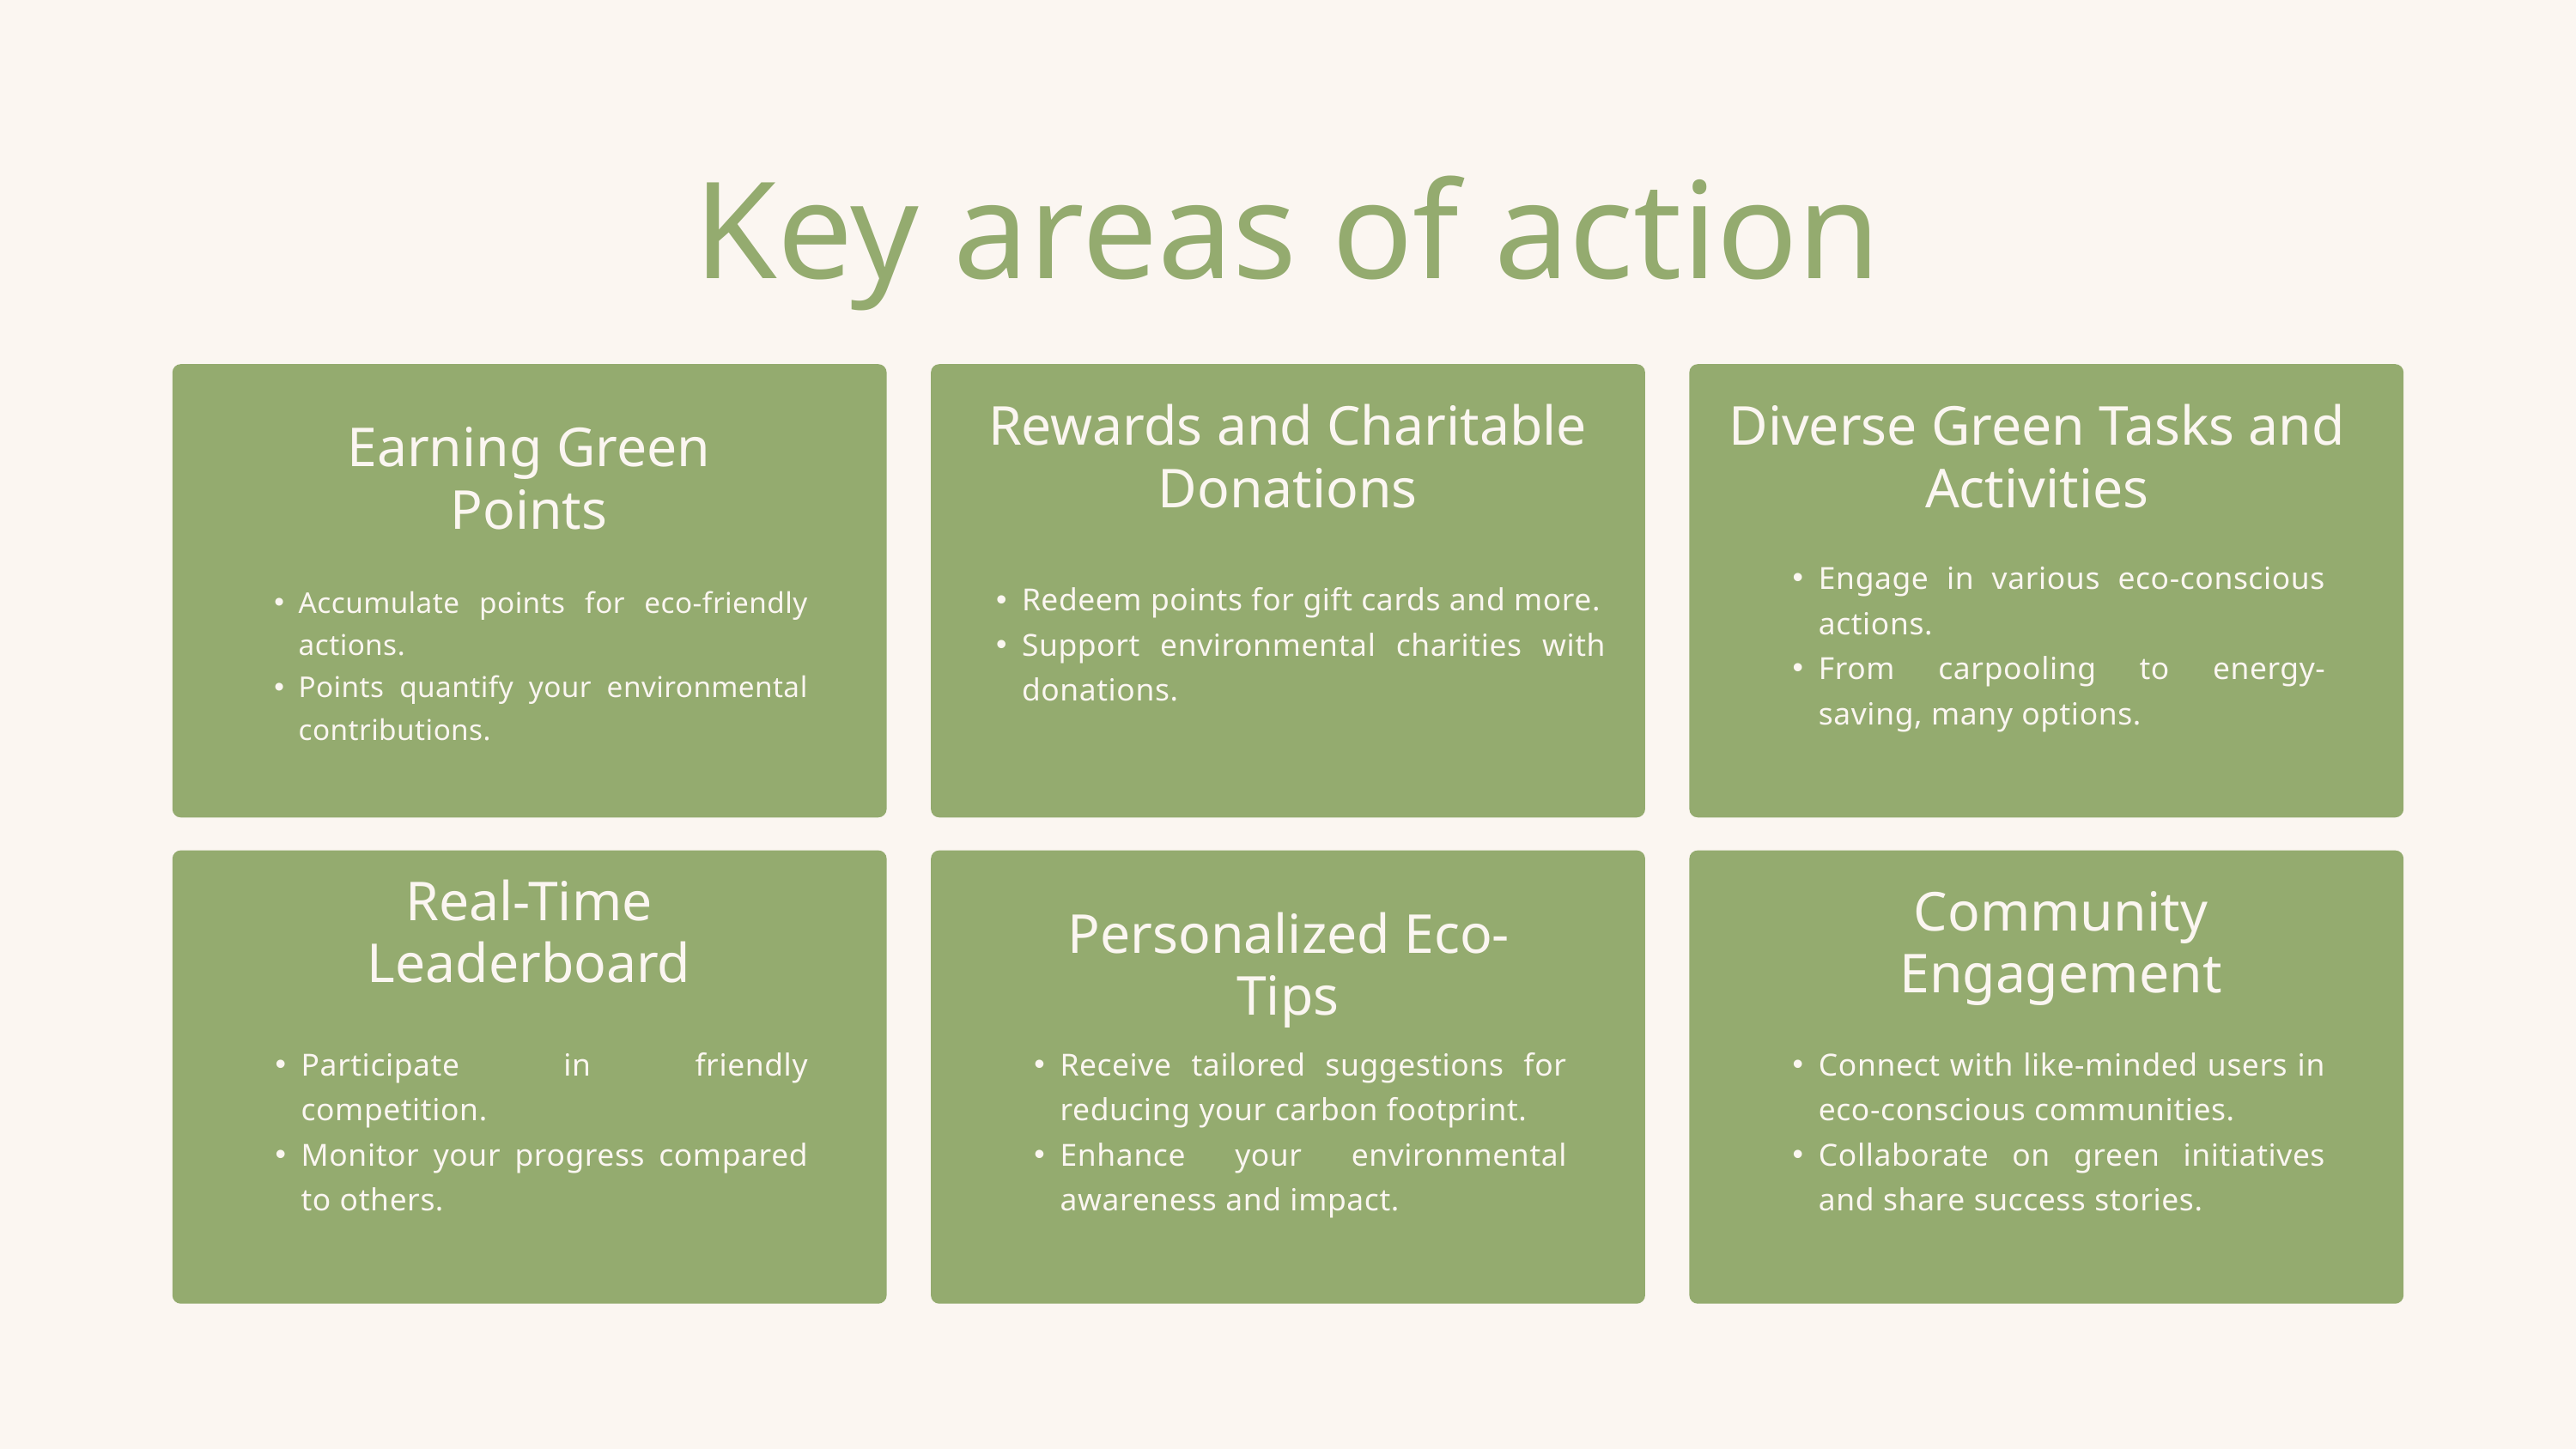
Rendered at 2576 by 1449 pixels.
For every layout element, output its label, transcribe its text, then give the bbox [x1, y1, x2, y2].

text_box Key areas of action [415, 149, 2161, 306]
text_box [930, 850, 1646, 1304]
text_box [1689, 363, 2404, 818]
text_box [1689, 850, 2404, 1304]
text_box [930, 363, 1646, 818]
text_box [172, 363, 887, 818]
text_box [172, 850, 887, 1304]
